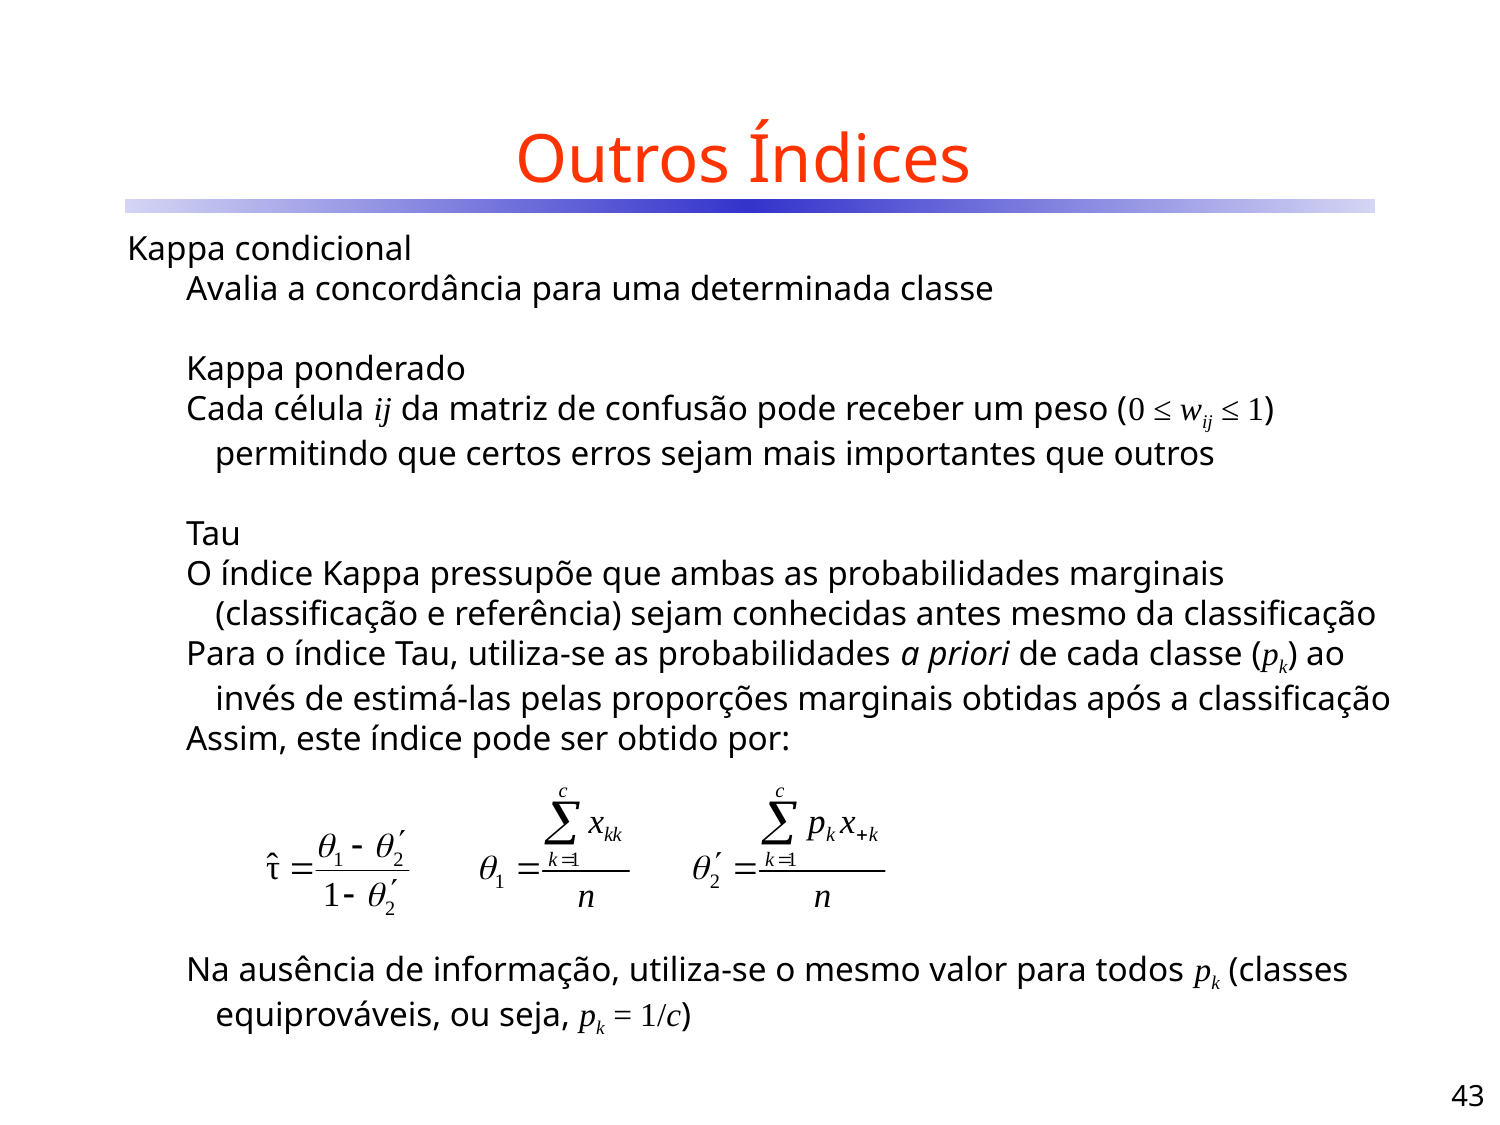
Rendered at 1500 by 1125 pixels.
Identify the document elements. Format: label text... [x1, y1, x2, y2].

text_box Kappa condicional Avalia a concordância para uma determinada classe Kappa ponderado Cada célula ij da matriz de confusão pode receber um peso (0 ≤ wij ≤ 1) permitindo que certos erros sejam mais importantes que outros Tau O índice Kappa pressupõe que ambas as probabilidades marginais (classificação e referência) sejam conhecidas antes mesmo da classificação Para o índice Tau, utiliza-se as probabilidades a priori de cada classe (pk) ao invés de estimá-las pelas proporções marginais obtidas após a classificação Assim, este índice pode ser obtido por: [112, 219, 1436, 765]
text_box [259, 823, 418, 924]
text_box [687, 774, 892, 915]
slide_number 43 [1187, 1049, 1500, 1125]
title Outros Índices [49, 99, 1438, 213]
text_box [474, 774, 639, 915]
text_box Na ausência de informação, utiliza-se o mesmo valor para todos pk (classes equiprováveis, ou seja, pk = 1/c) [112, 940, 1388, 1046]
